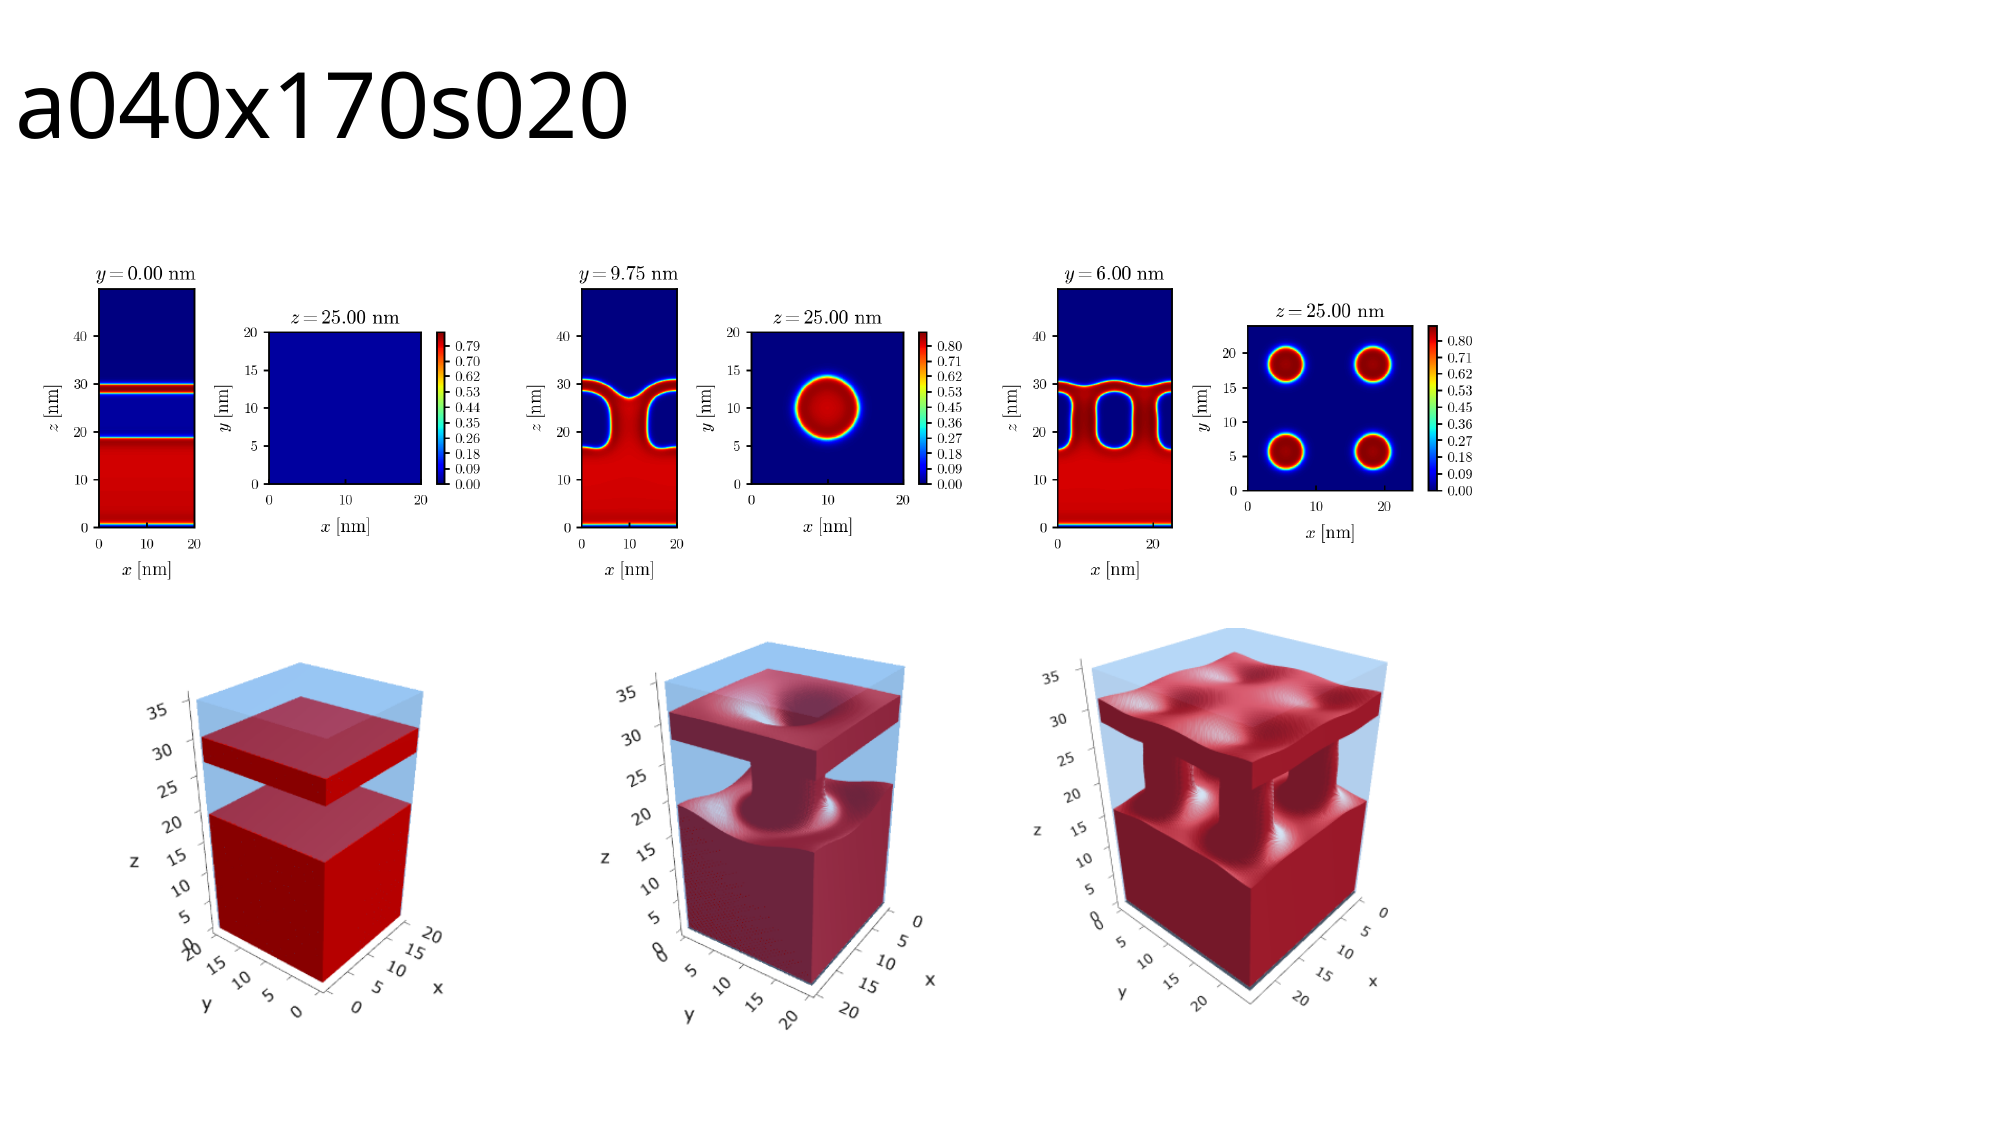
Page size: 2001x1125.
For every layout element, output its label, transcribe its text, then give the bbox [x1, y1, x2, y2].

picture [585, 628, 938, 1035]
title a040x170s020 [0, 0, 1725, 218]
picture [1017, 628, 1388, 1015]
picture [36, 258, 486, 588]
picture [995, 258, 1479, 588]
picture [120, 639, 449, 1026]
picture [519, 258, 968, 588]
